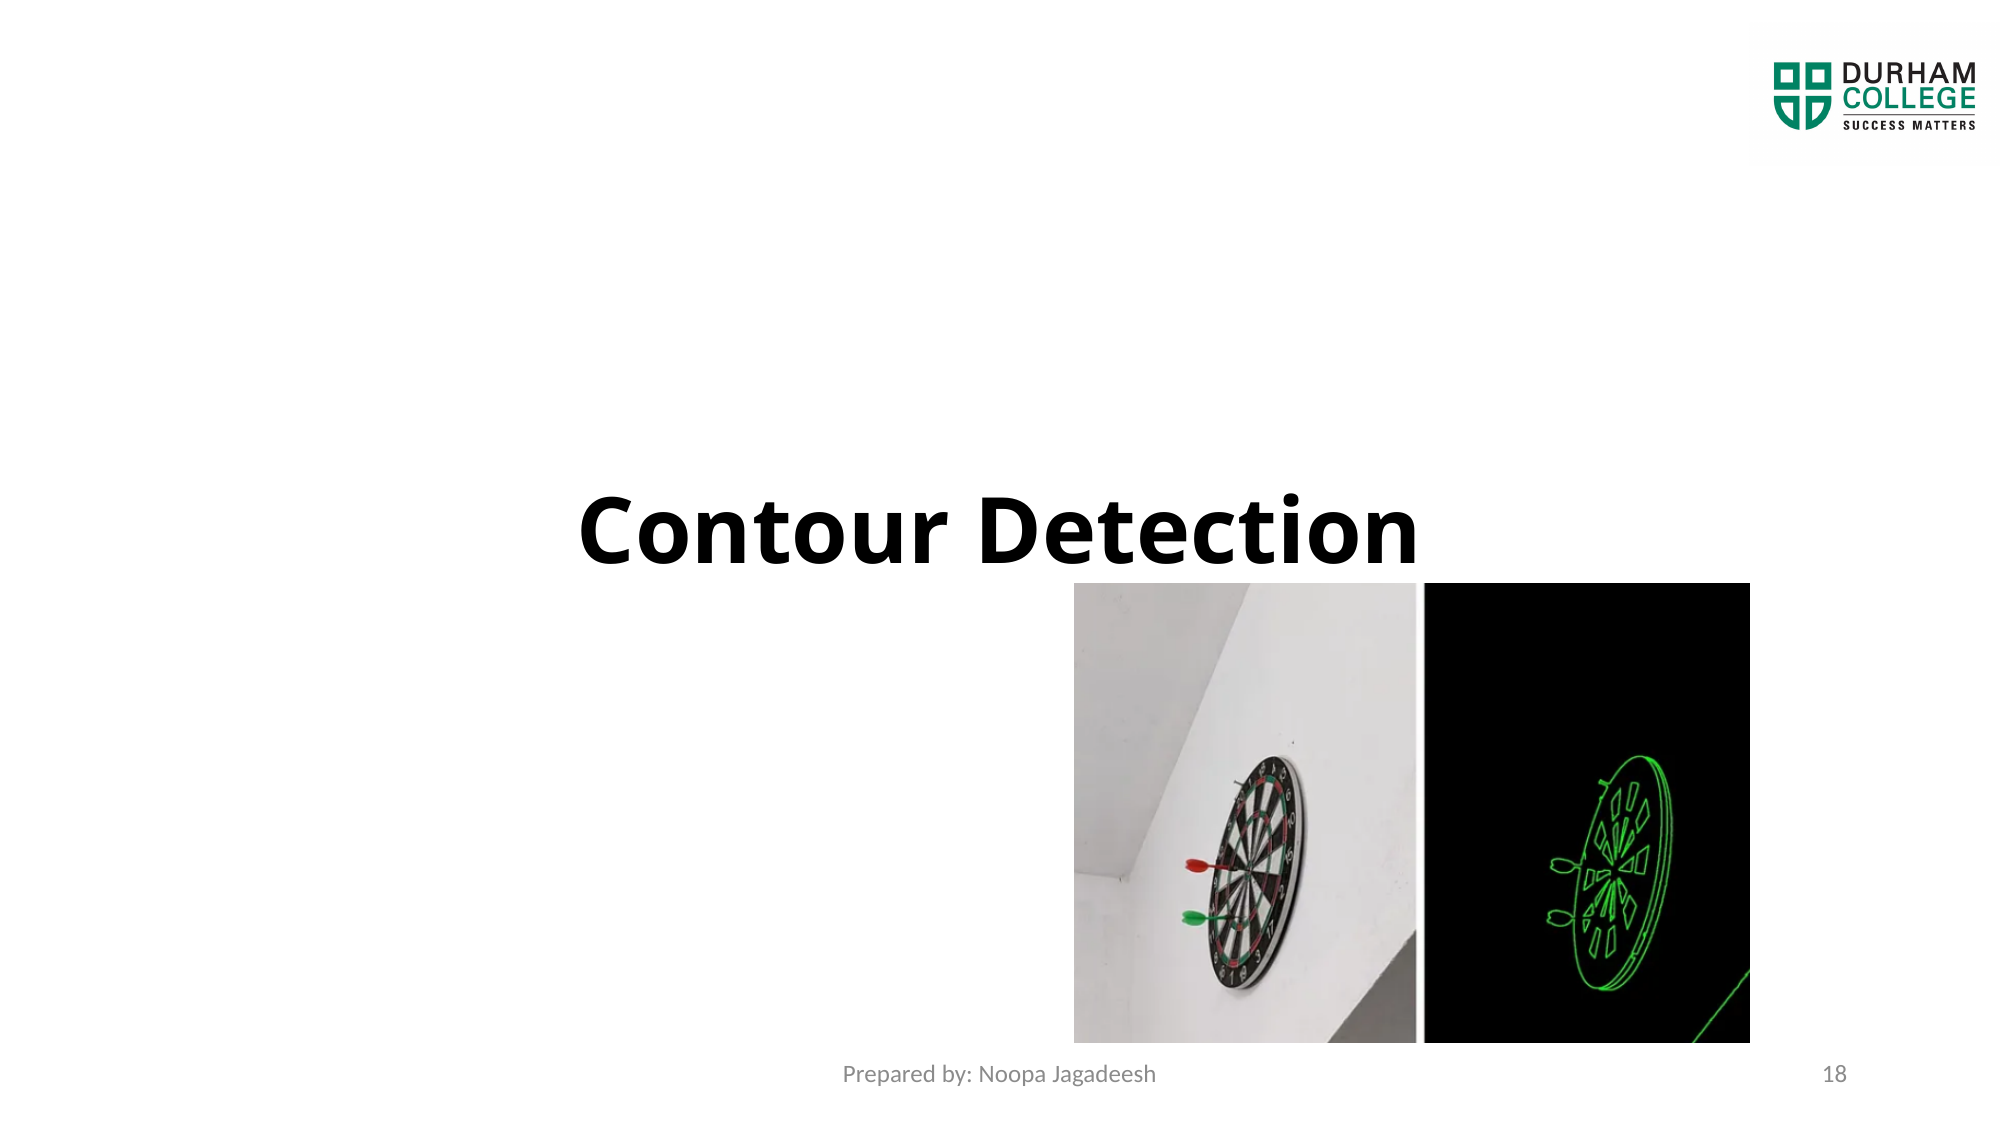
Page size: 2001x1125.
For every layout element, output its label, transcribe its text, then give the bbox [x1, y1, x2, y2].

slide_number 18 [1412, 1042, 1863, 1103]
picture [1074, 583, 1750, 1043]
title Contour Detection [137, 425, 1863, 643]
footer Prepared by: Noopa Jagadeesh [662, 1042, 1338, 1103]
picture [1749, 22, 2000, 166]
